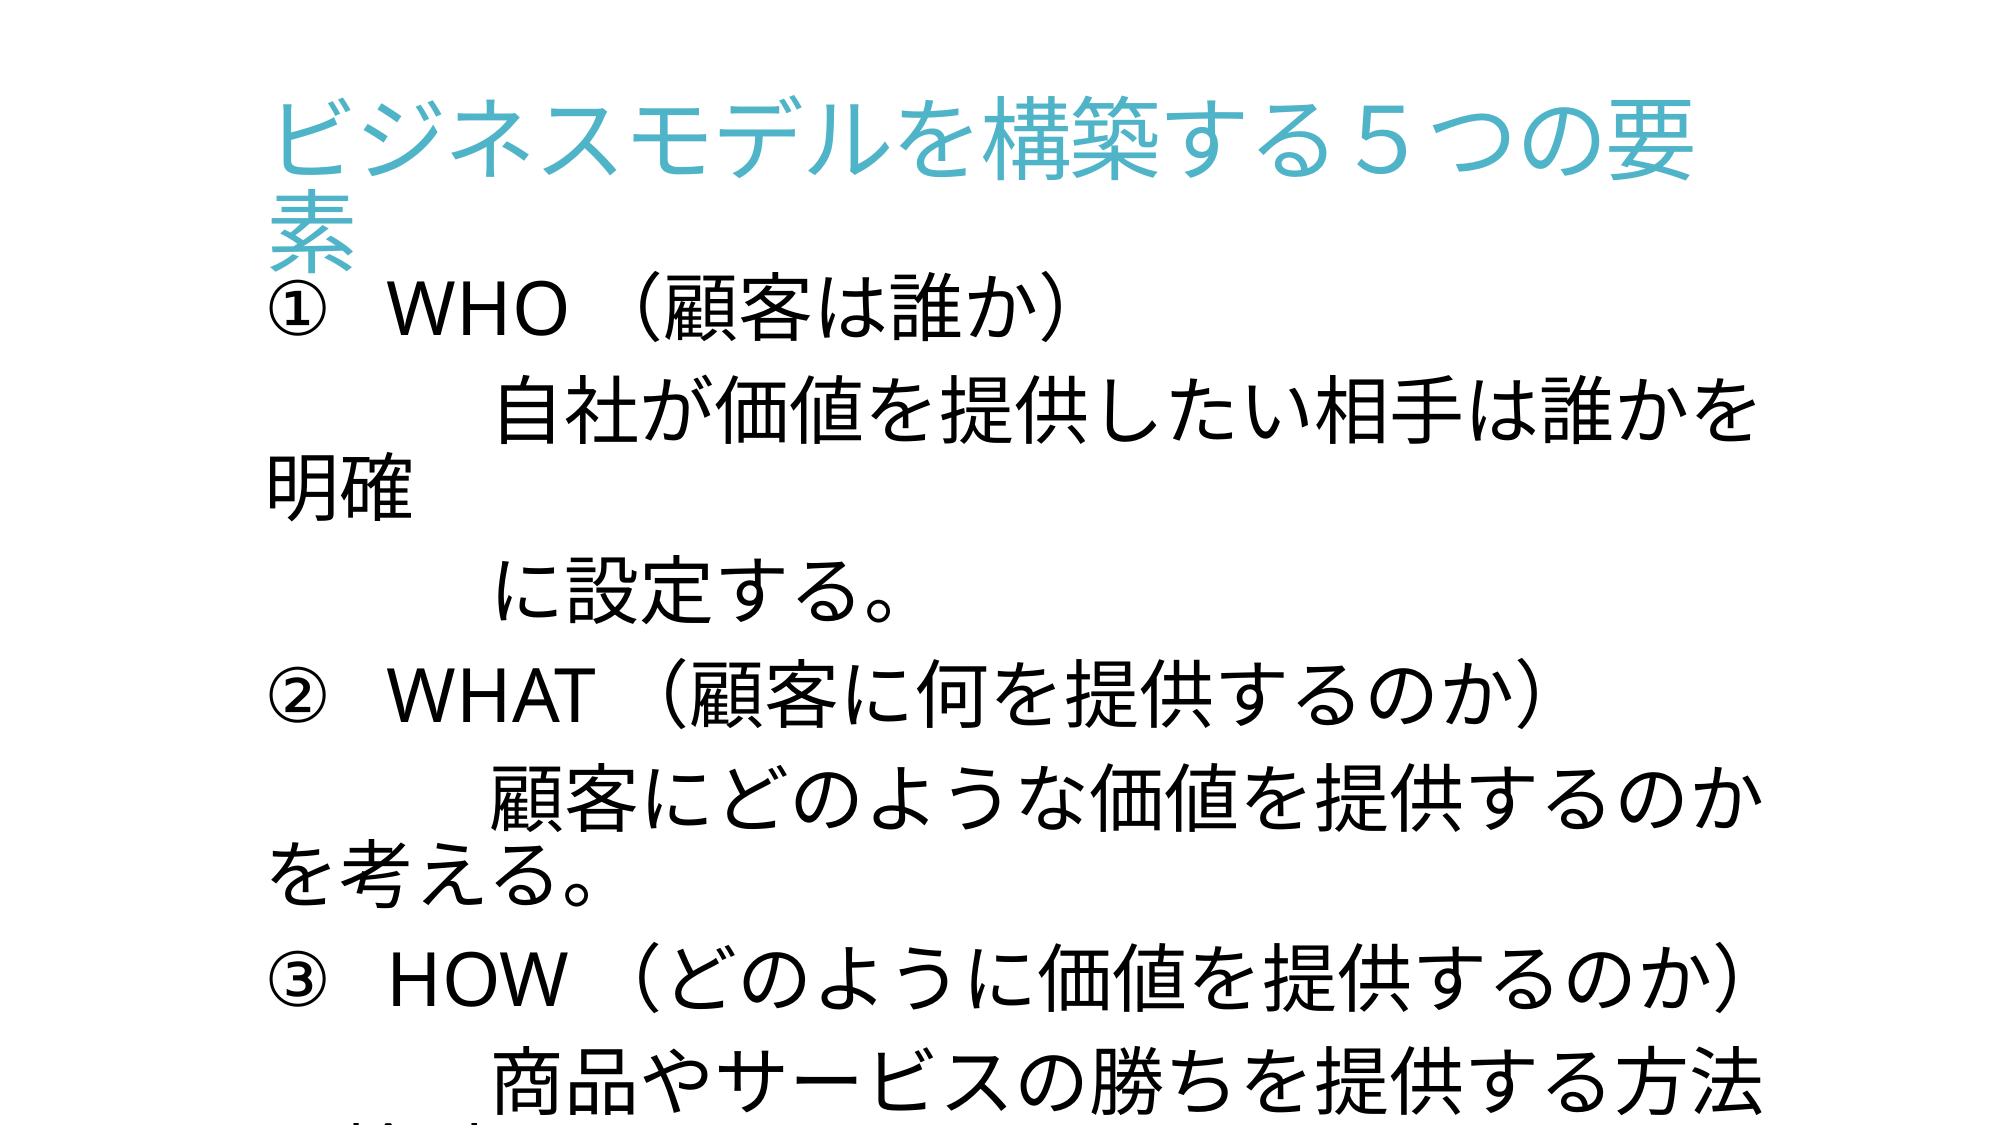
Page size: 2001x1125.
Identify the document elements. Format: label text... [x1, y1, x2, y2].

list WHO（顧客は誰か） 自社が価値を提供したい相手は誰かを明確 に設定する。 WHAT（顧客に何を提供するのか） 顧客にどのような価値を提供するのかを考える。 HOW（どのように価値を提供するのか） 商品やサービスの勝ちを提供する方法を検討。 [249, 266, 1844, 1078]
title ビジネスモデルを構築する５つの要素 [251, 90, 1750, 266]
